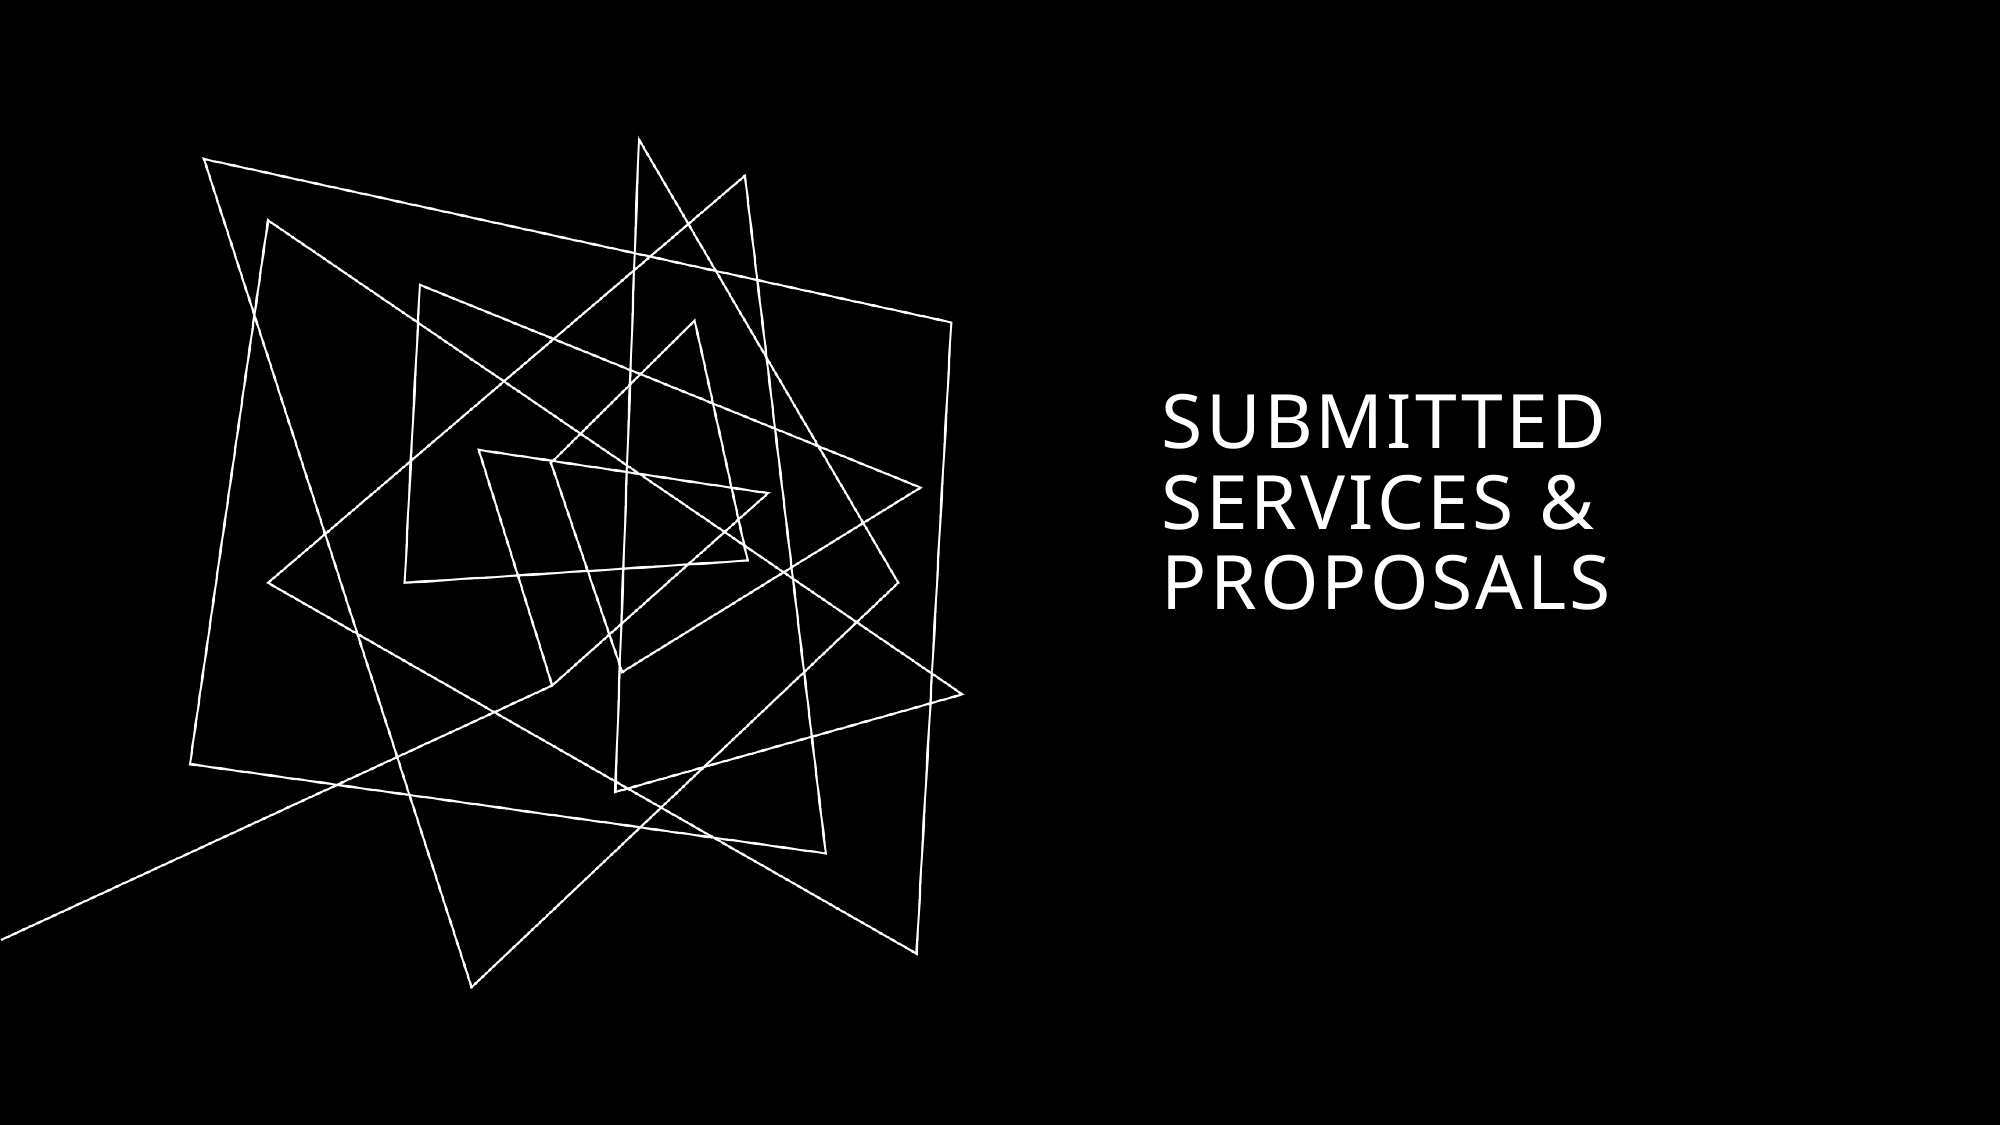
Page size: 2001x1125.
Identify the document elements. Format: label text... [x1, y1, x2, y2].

title Submitted Services & Proposals [1146, 66, 1833, 634]
picture [0, 135, 965, 989]
